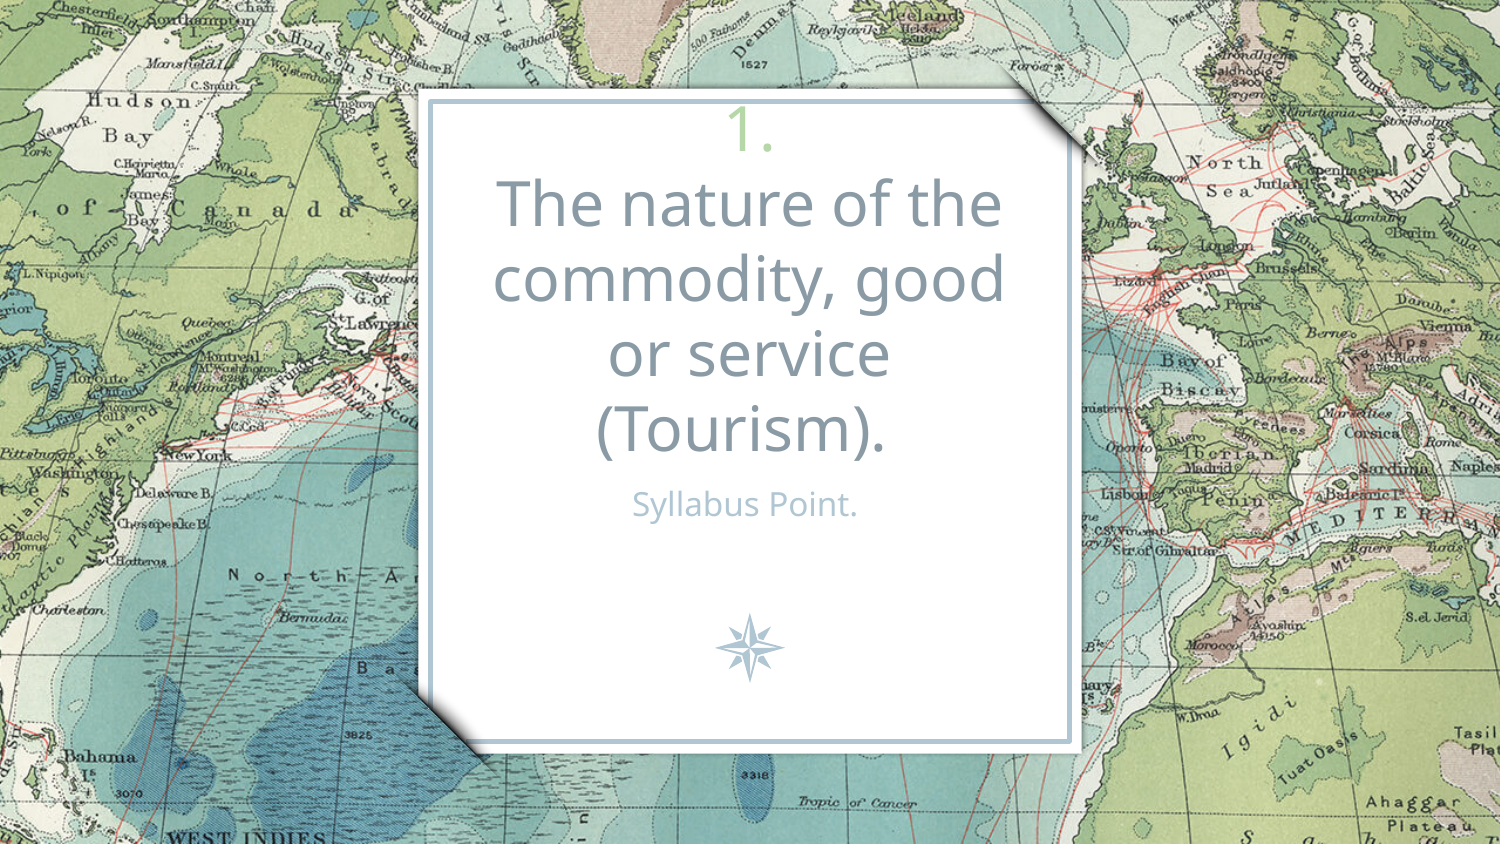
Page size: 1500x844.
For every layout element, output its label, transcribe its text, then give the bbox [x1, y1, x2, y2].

subtitle Syllabus Point. [458, 483, 1042, 533]
picture [0, 0, 1500, 844]
title 1. The nature of the commodity, good or service (Tourism). [458, 273, 1042, 464]
